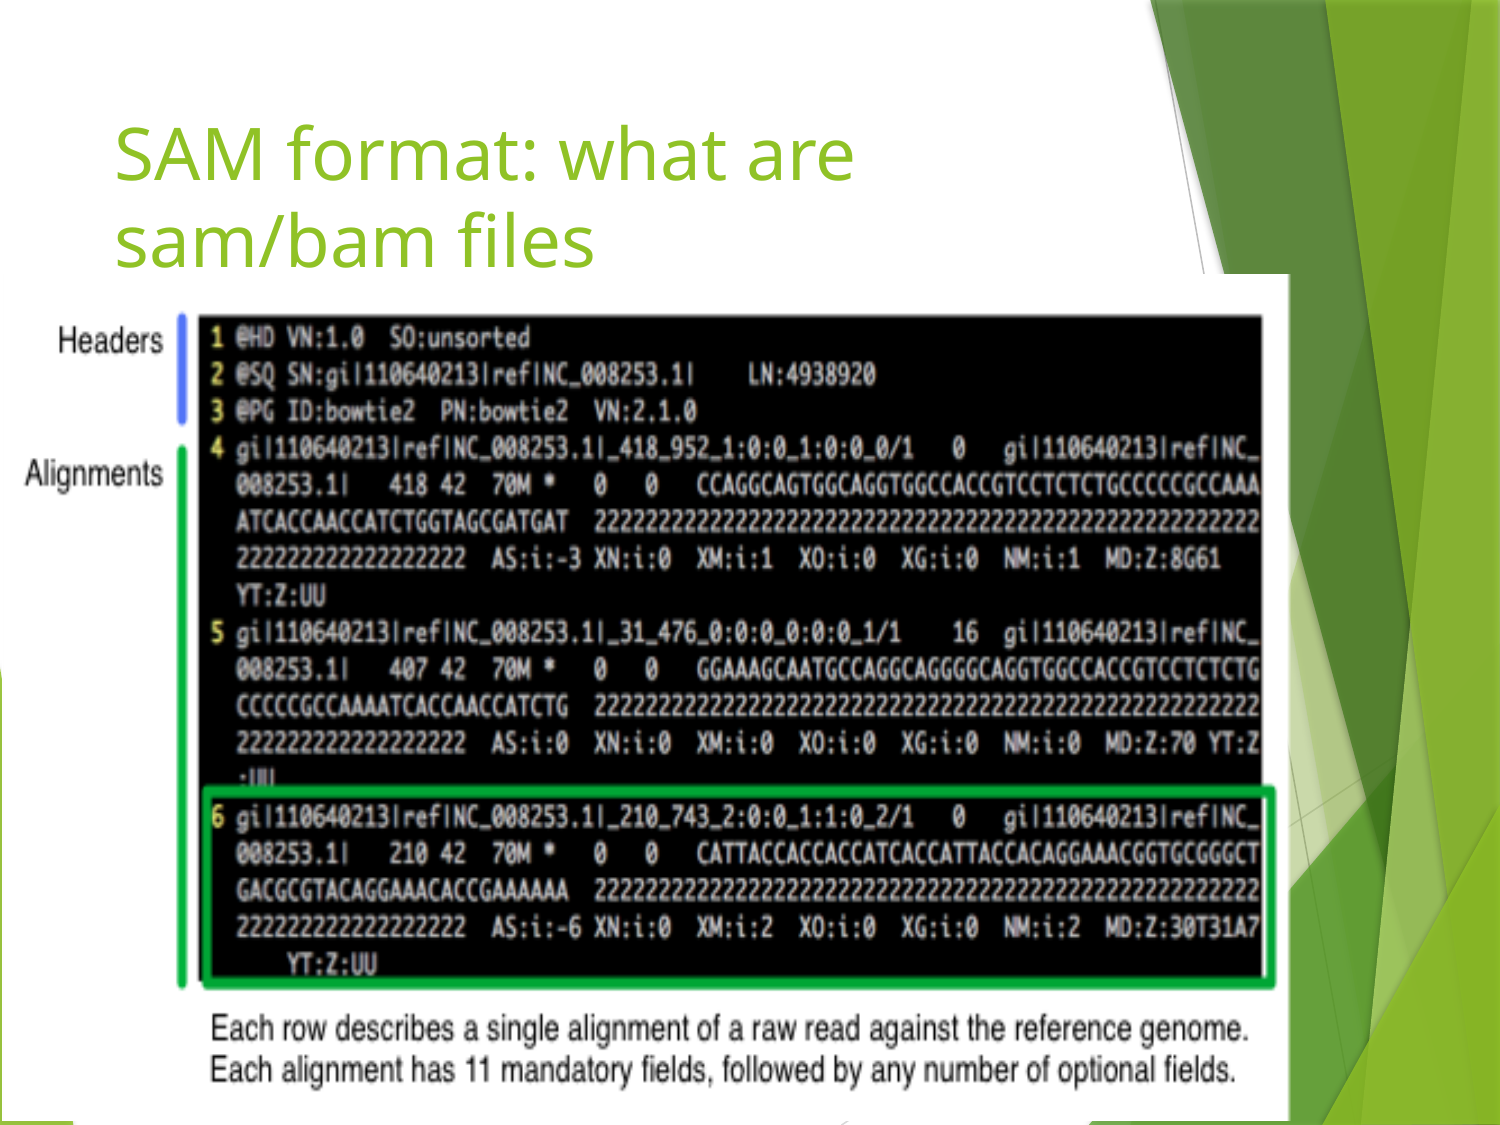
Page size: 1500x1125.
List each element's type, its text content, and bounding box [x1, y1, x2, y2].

title SAM format: what are sam/bam files http://biobits.org/samtools_primer.html [99, 99, 1142, 273]
picture [1, 274, 1301, 1122]
